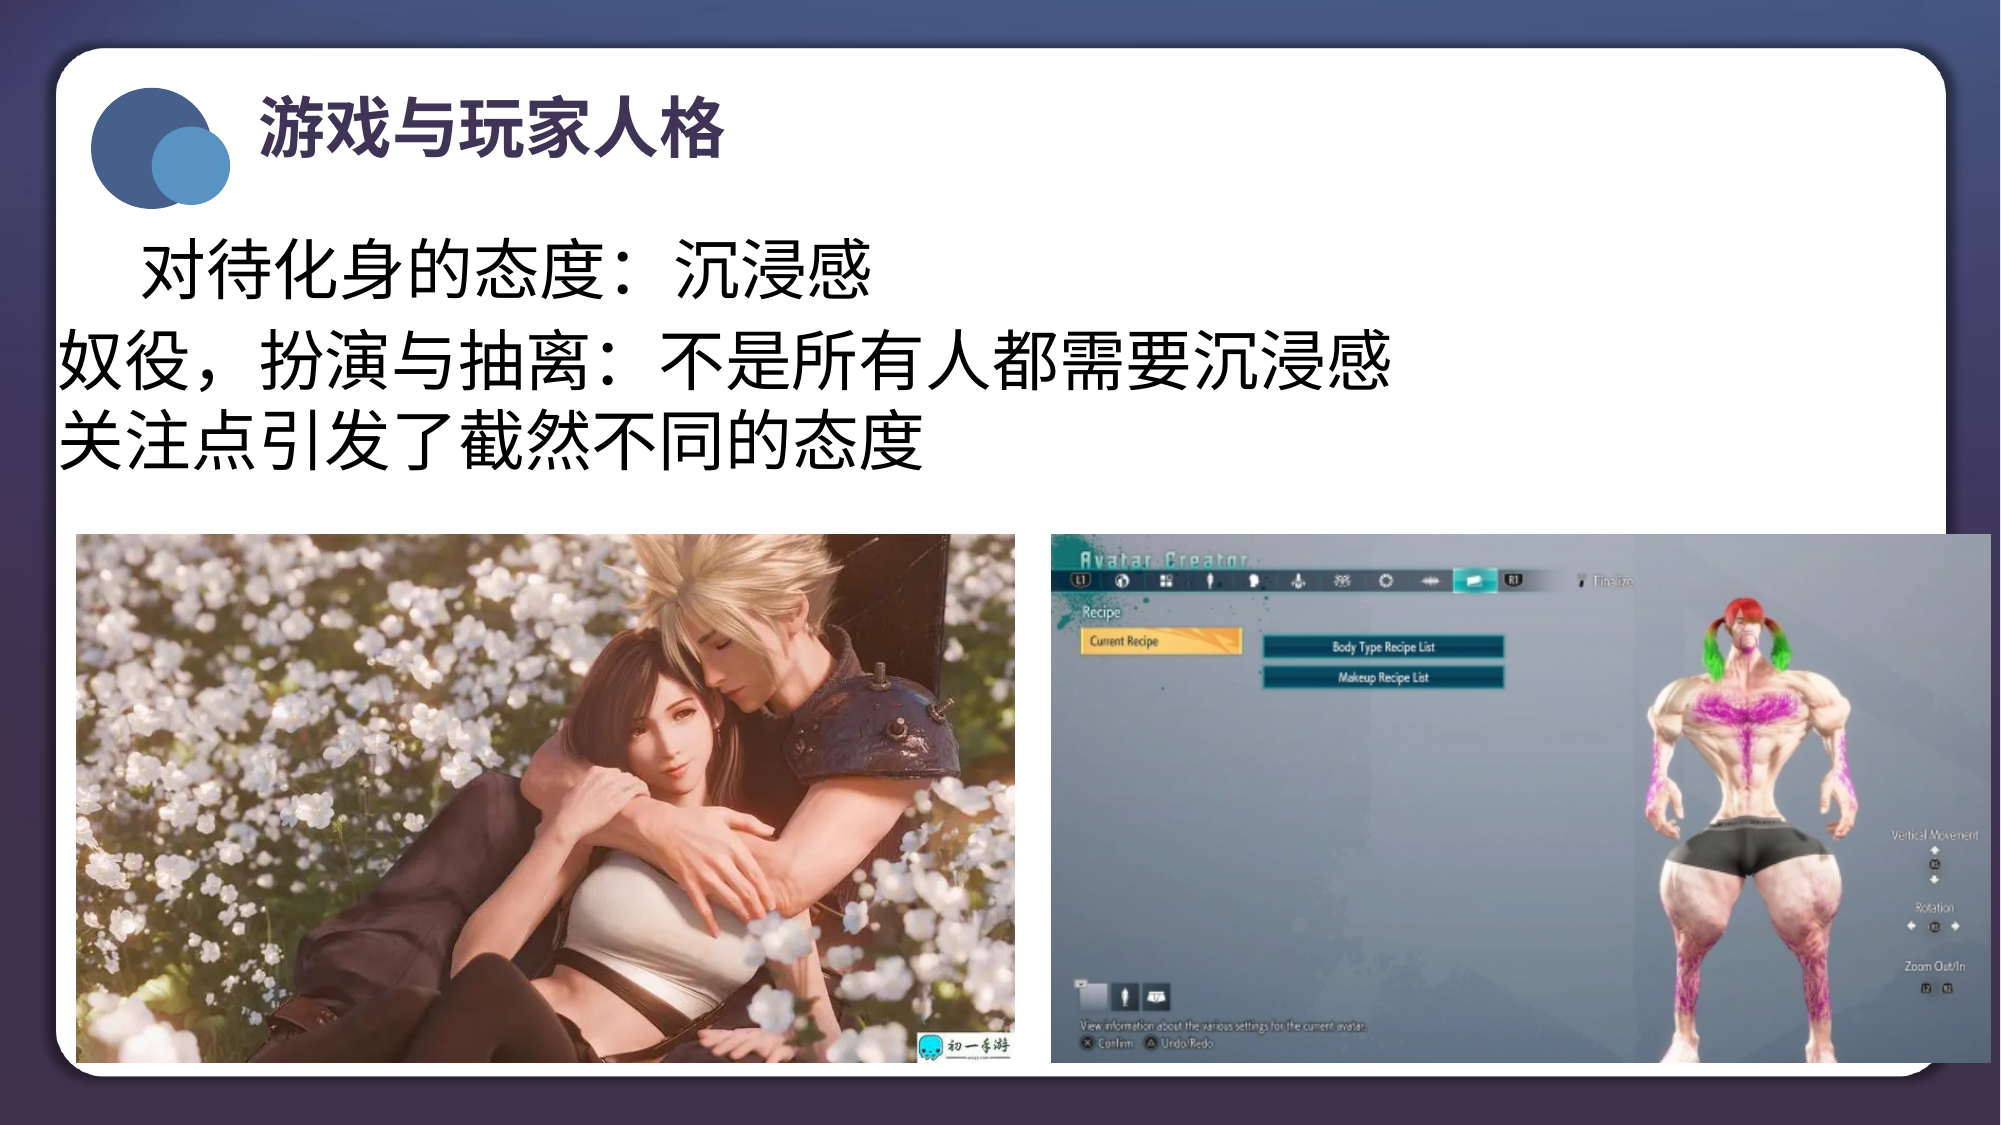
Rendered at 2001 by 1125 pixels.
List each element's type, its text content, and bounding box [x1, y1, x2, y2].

picture [0, 0, 2001, 1125]
text_box 游戏与玩家人格 [244, 78, 850, 173]
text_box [91, 87, 231, 209]
text_box 对待化身的态度：沉浸感 [124, 220, 1957, 311]
text_box 奴役，扮演与抽离：不是所有人都需要沉浸感 关注点引发了截然不同的态度 [43, 311, 1969, 486]
